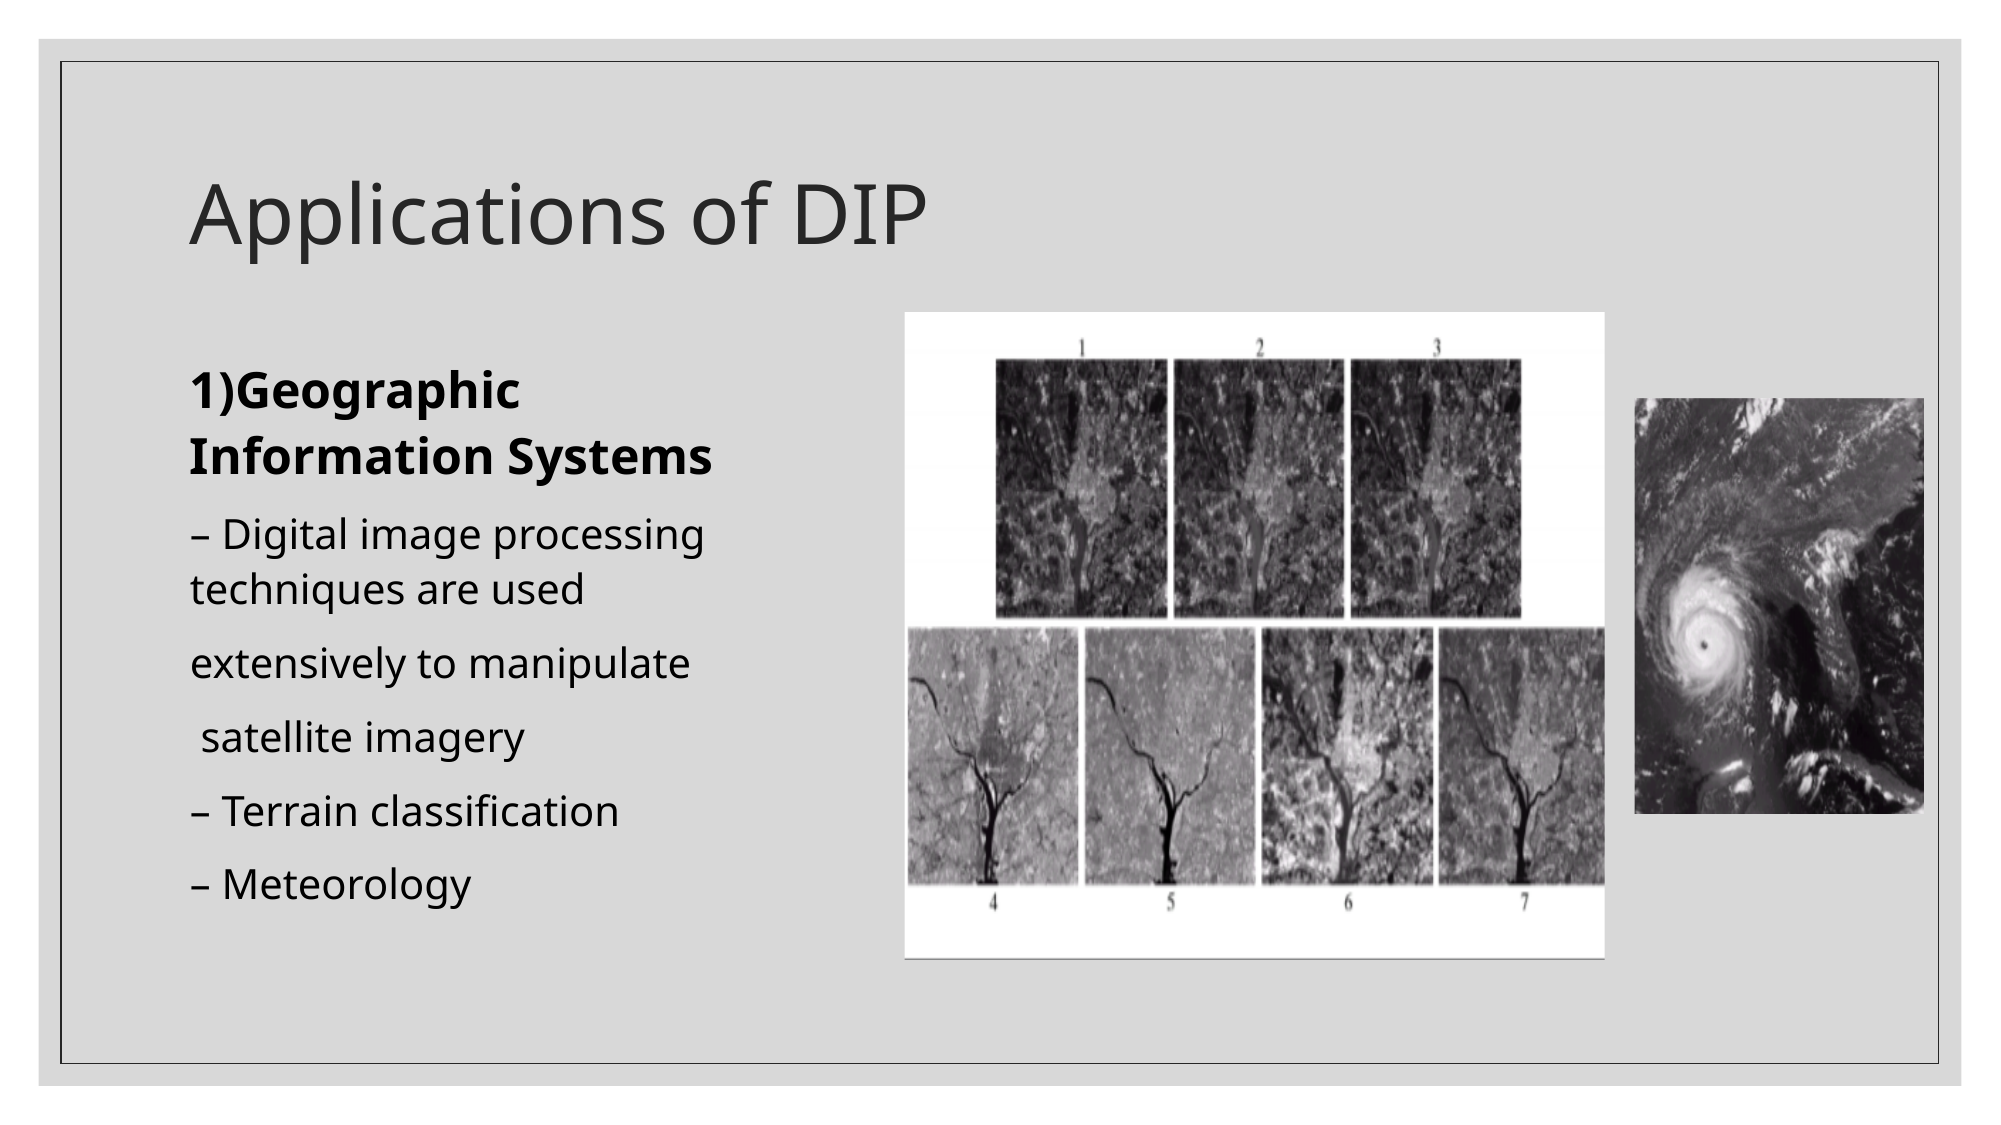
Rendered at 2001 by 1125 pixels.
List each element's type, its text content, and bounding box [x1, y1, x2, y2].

list 1)Geographic Information Systems – Digital image processing techniques are used extensively to manipulate satellite imagery – Terrain classification – Meteorology [174, 345, 833, 960]
picture [1634, 398, 1924, 814]
title Applications of DIP [174, 105, 1825, 331]
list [904, 312, 1605, 960]
